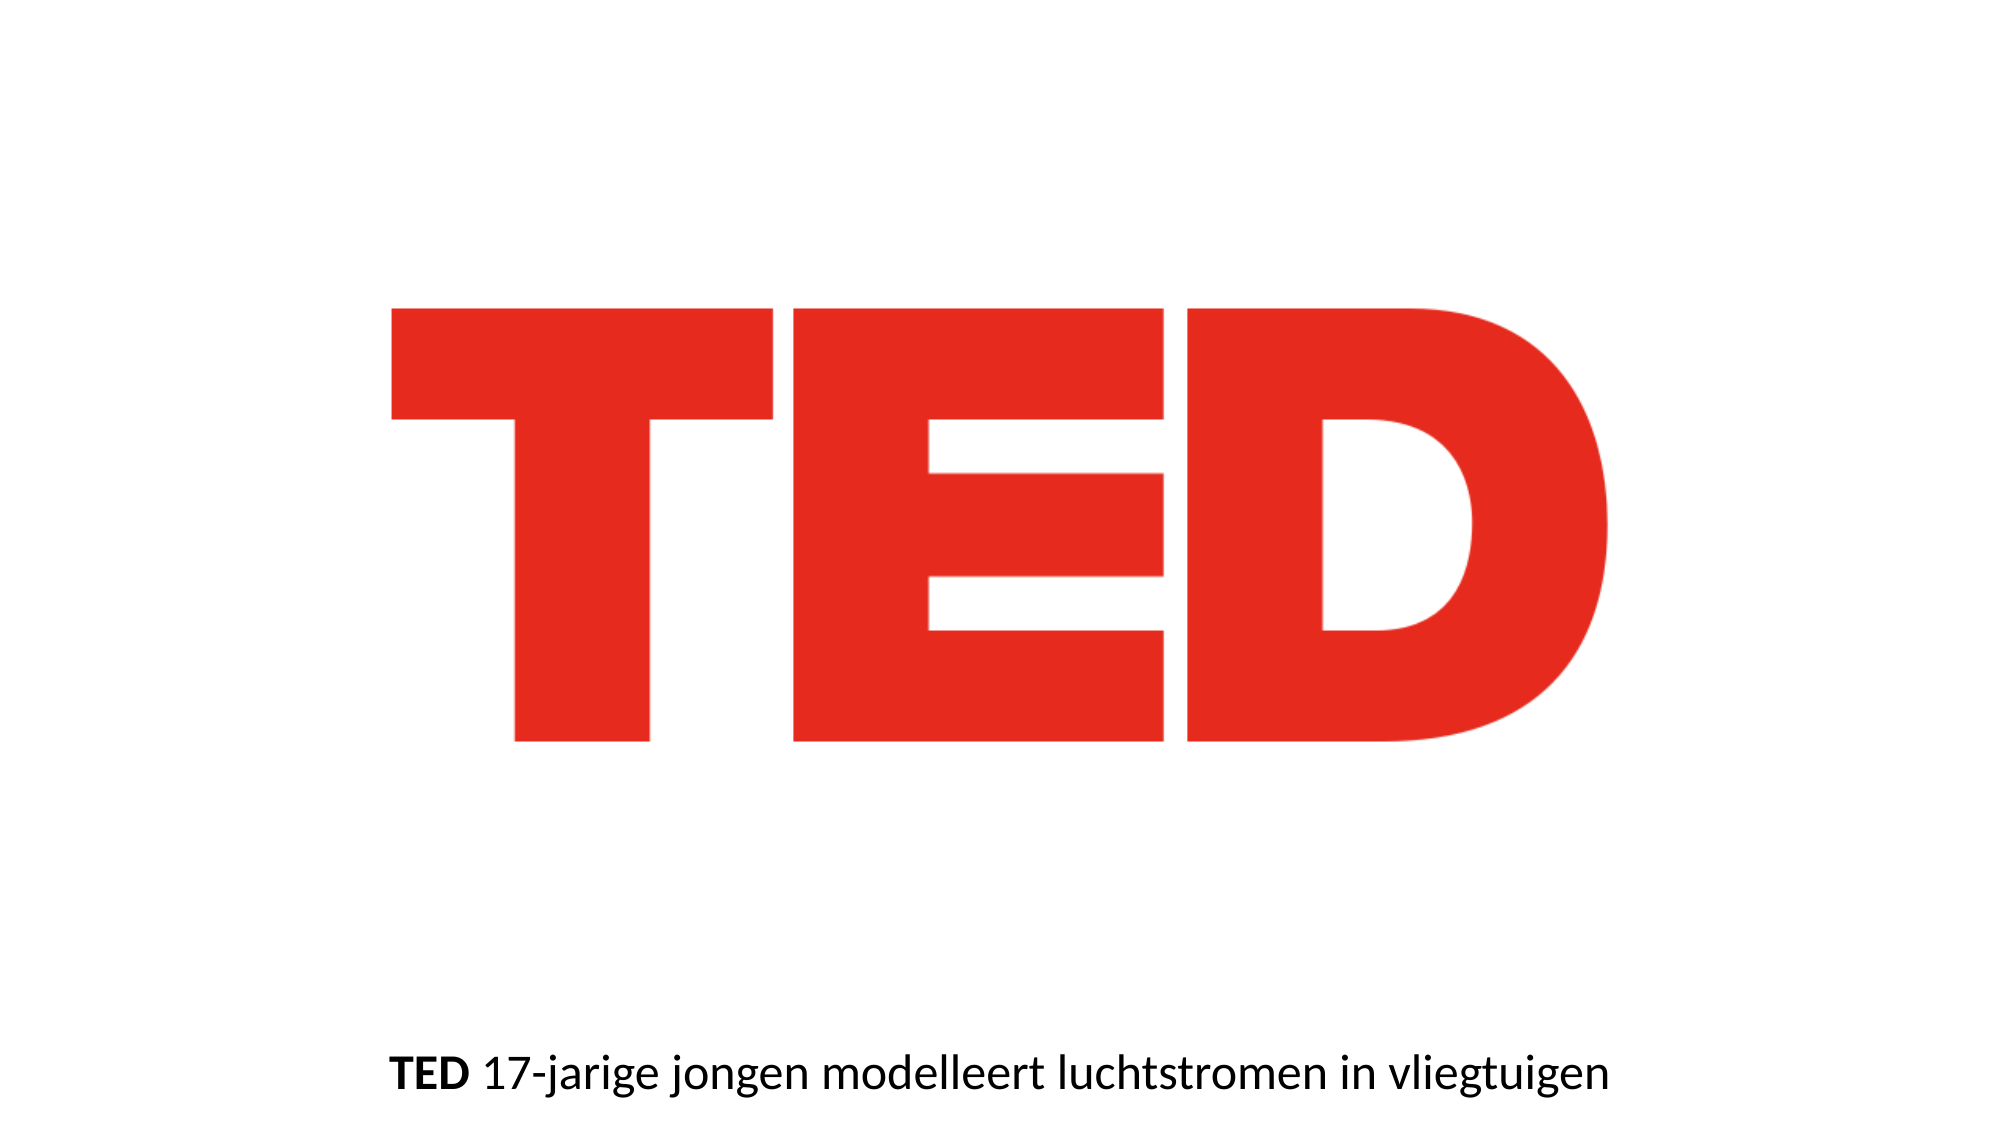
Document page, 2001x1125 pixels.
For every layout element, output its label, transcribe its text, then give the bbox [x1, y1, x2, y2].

text_box TED 17-jarige jongen modelleert luchtstromen in vliegtuigen [0, 1038, 2000, 1115]
picture [62, 32, 1938, 1017]
